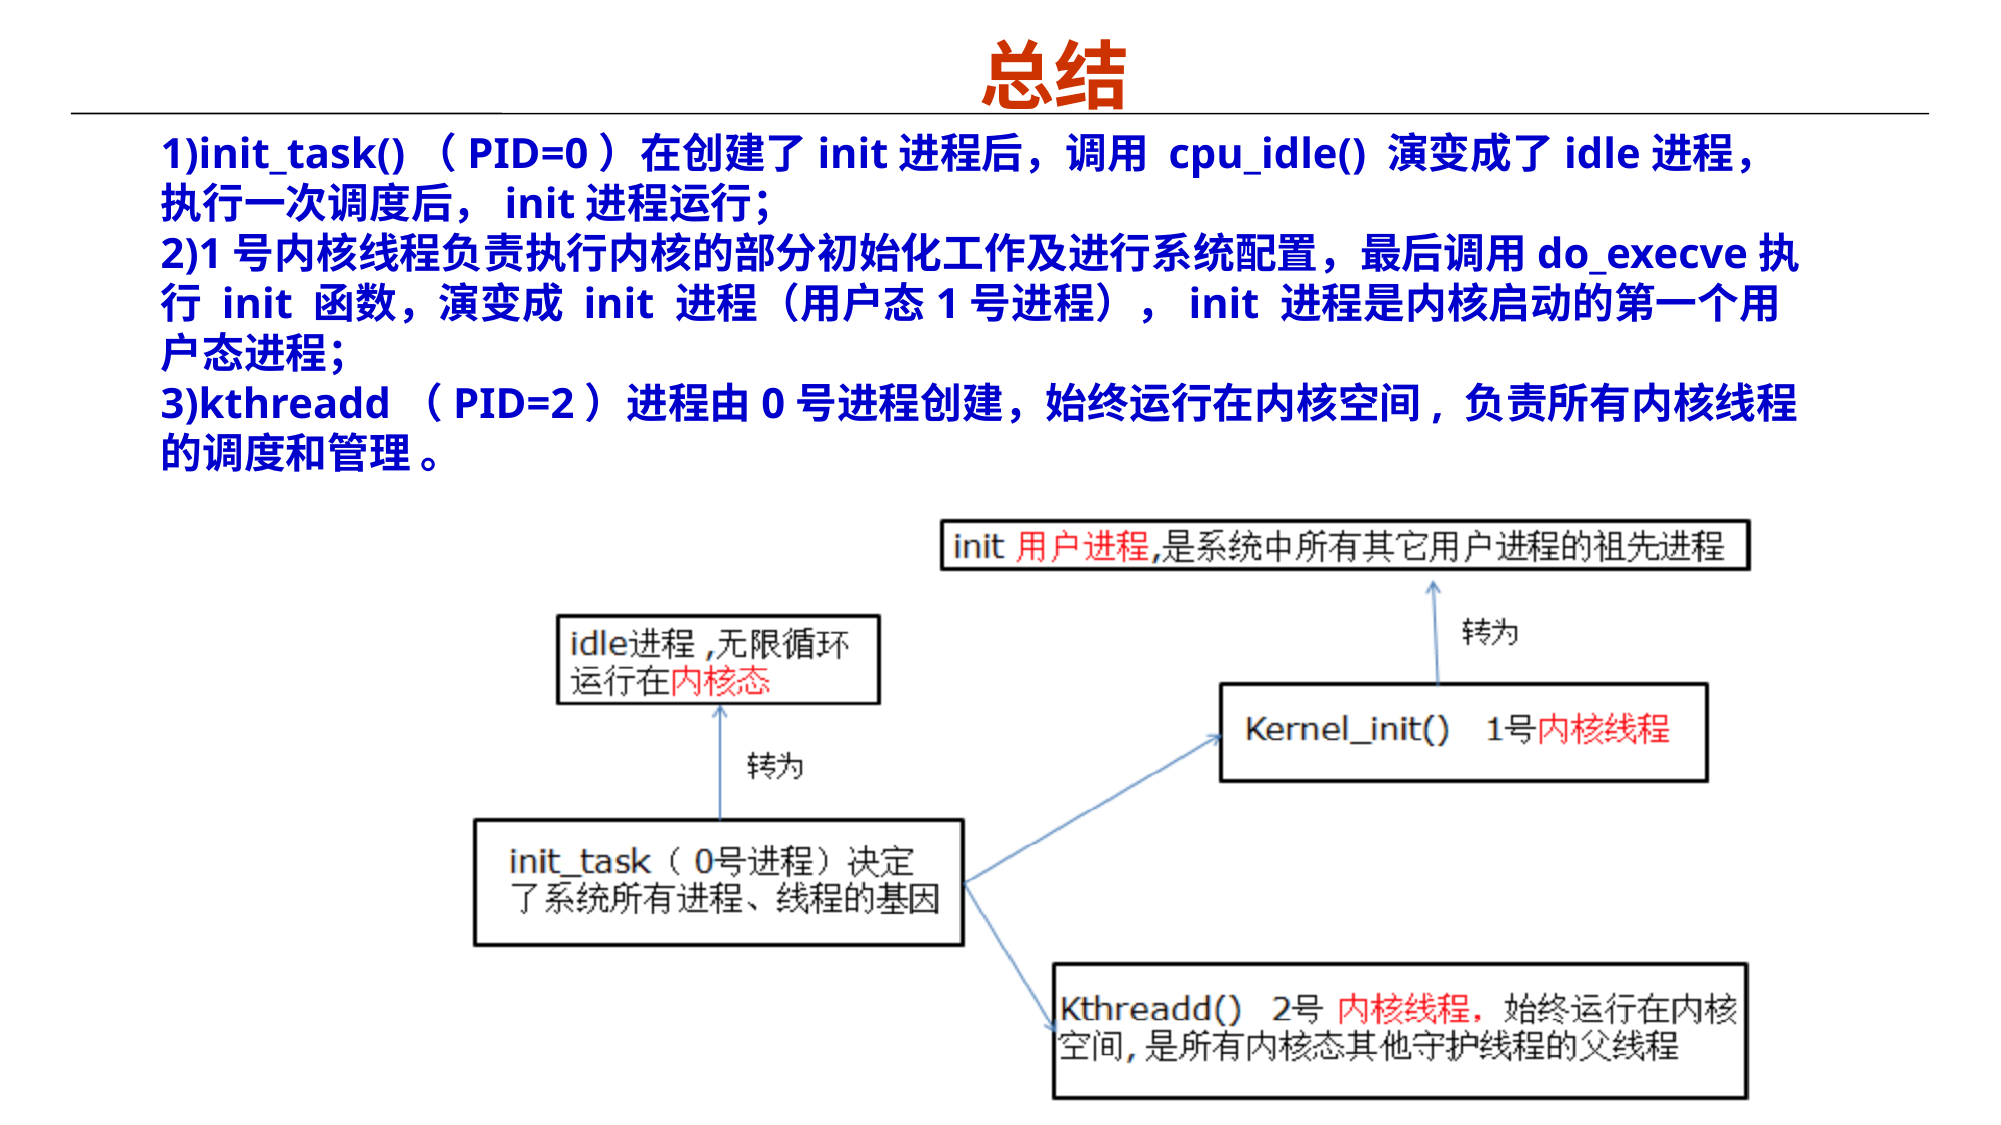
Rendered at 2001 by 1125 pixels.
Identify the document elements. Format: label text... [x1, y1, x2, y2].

title 总结 [262, 27, 1847, 120]
text_box 1)init_task()（PID=0）在创建了init进程后，调用 cpu_idle() 演变成了idle进程，执行一次调度后，init进程运行； 2)1号内核线程负责执行内核的部分初始化工作及进行系统配置，最后调用do_execve执行 init 函数，演变成 init 进程（用户态1号进程），init 进程是内核启动的第一个用户态进程； 3)kthreadd（PID=2）进程由0号进程创建，始终运行在内核空间, 负责所有内核线程的调度和管理 。 [145, 119, 1825, 575]
picture [443, 458, 1847, 1125]
